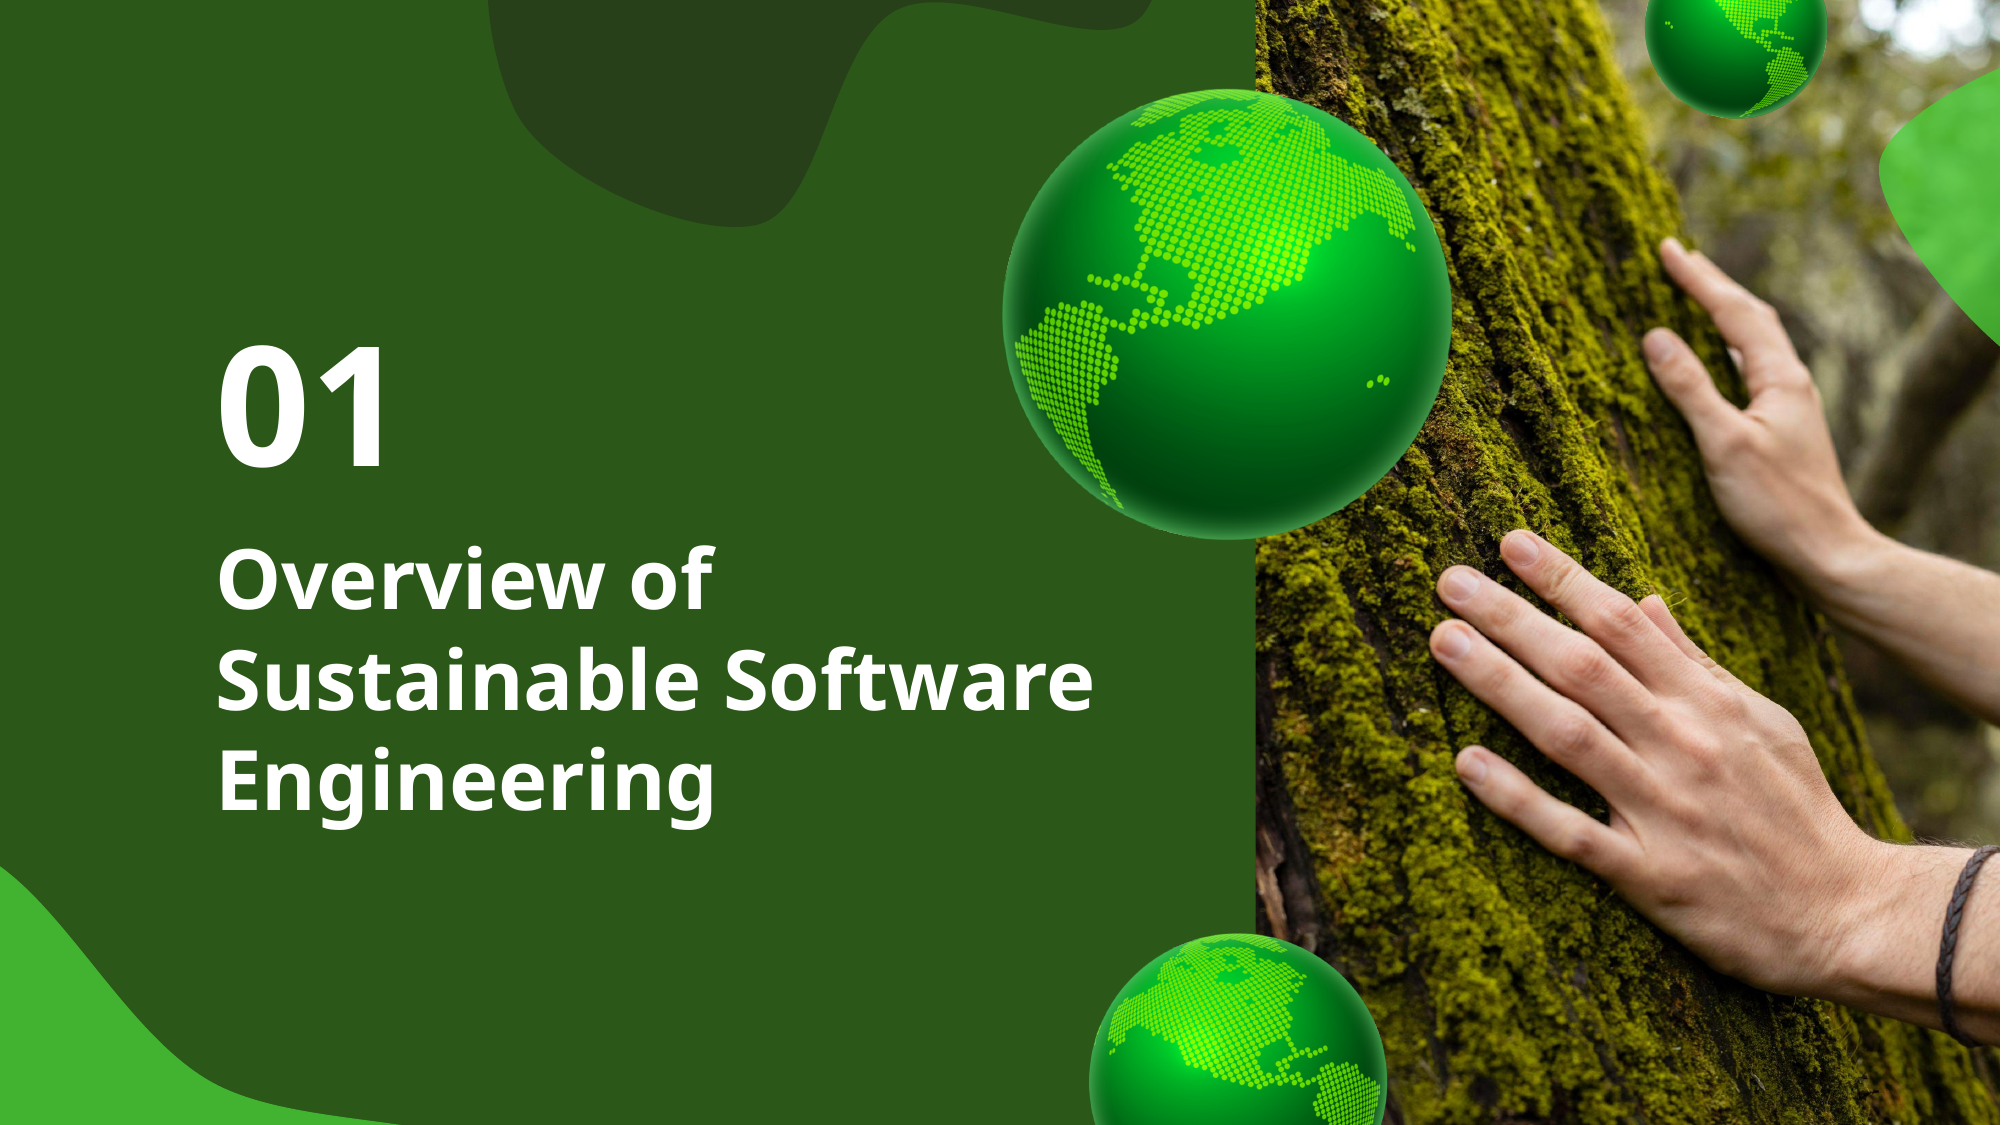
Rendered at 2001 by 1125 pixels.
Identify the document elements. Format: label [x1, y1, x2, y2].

text_box [0, 0, 1280, 1125]
picture [1280, 0, 2000, 1125]
